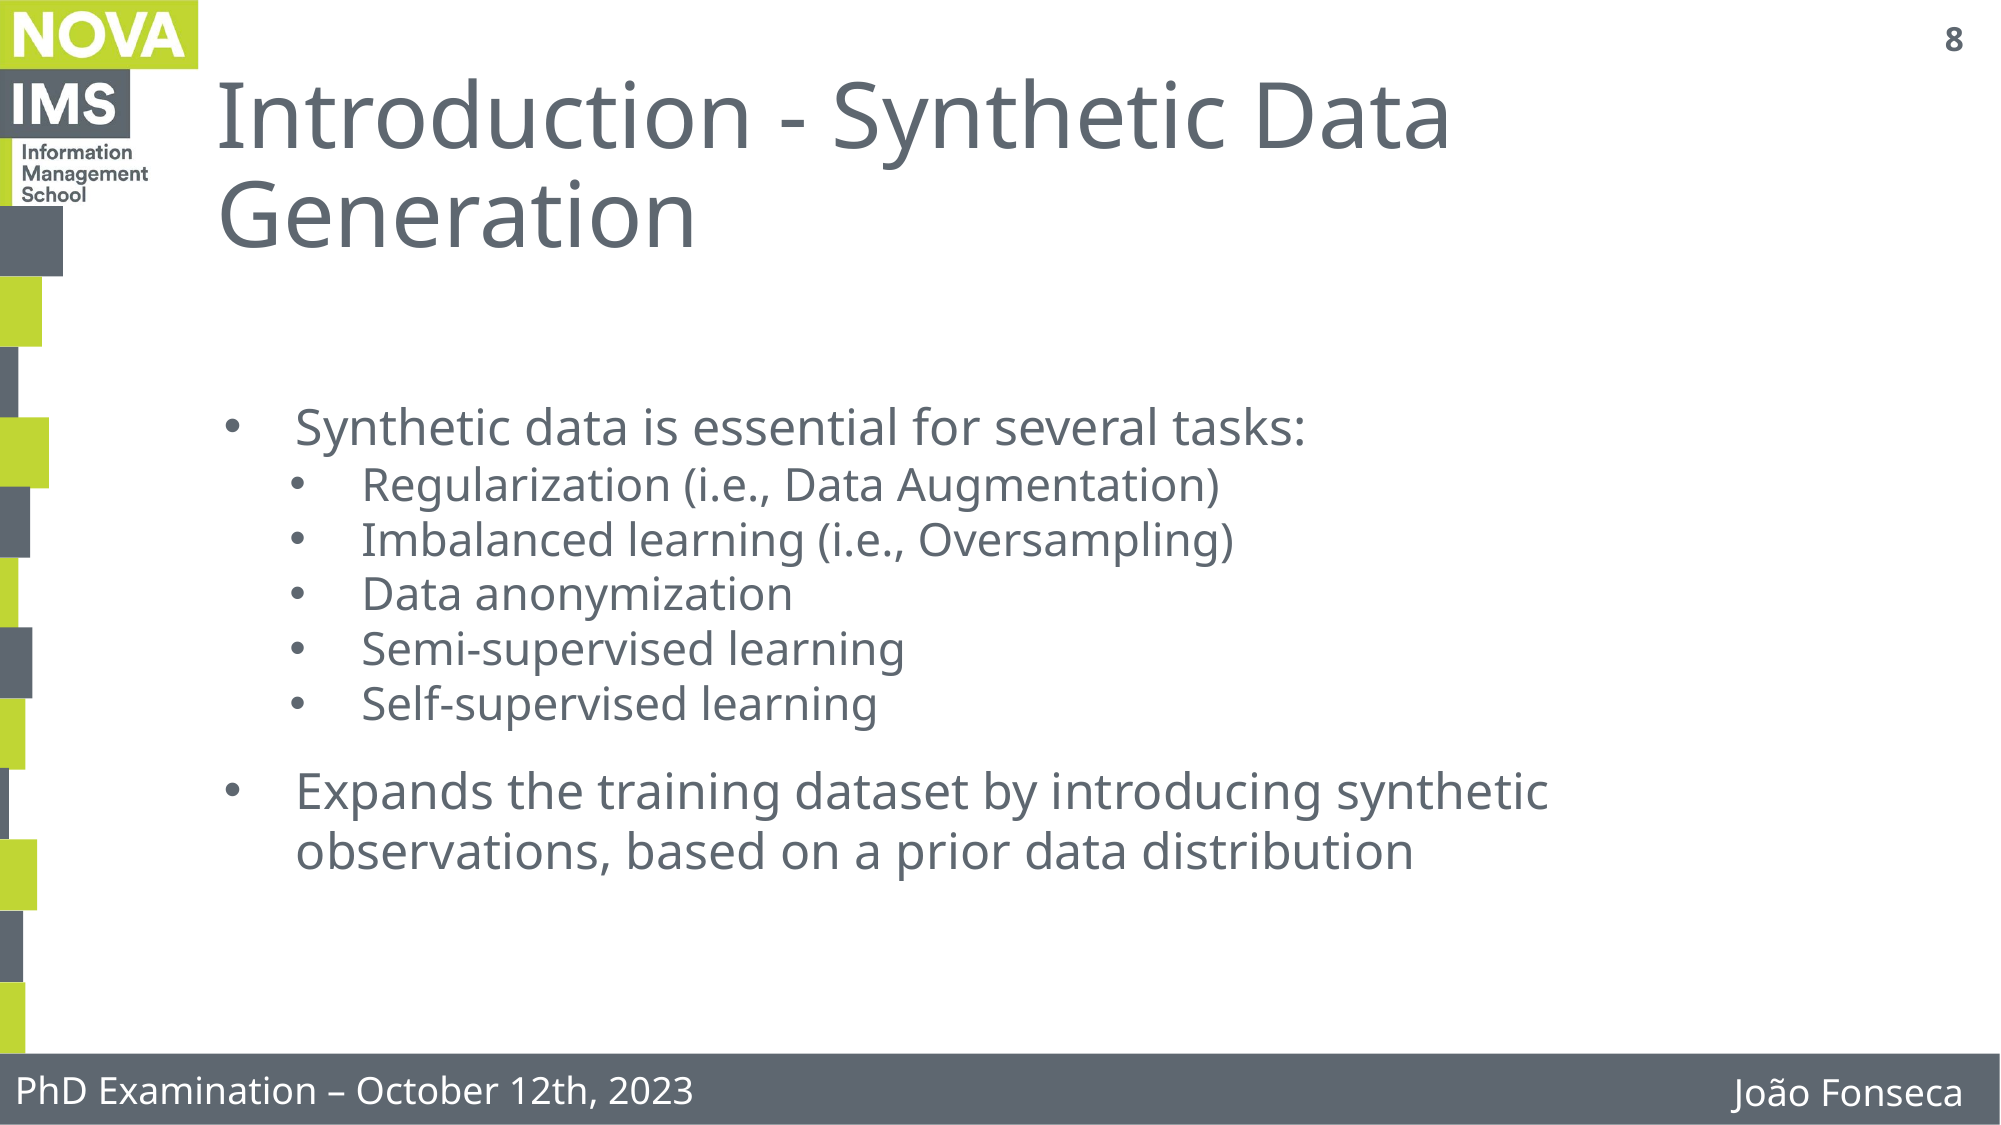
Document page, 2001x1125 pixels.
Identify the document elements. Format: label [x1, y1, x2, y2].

text_box [0, 0, 2000, 1125]
